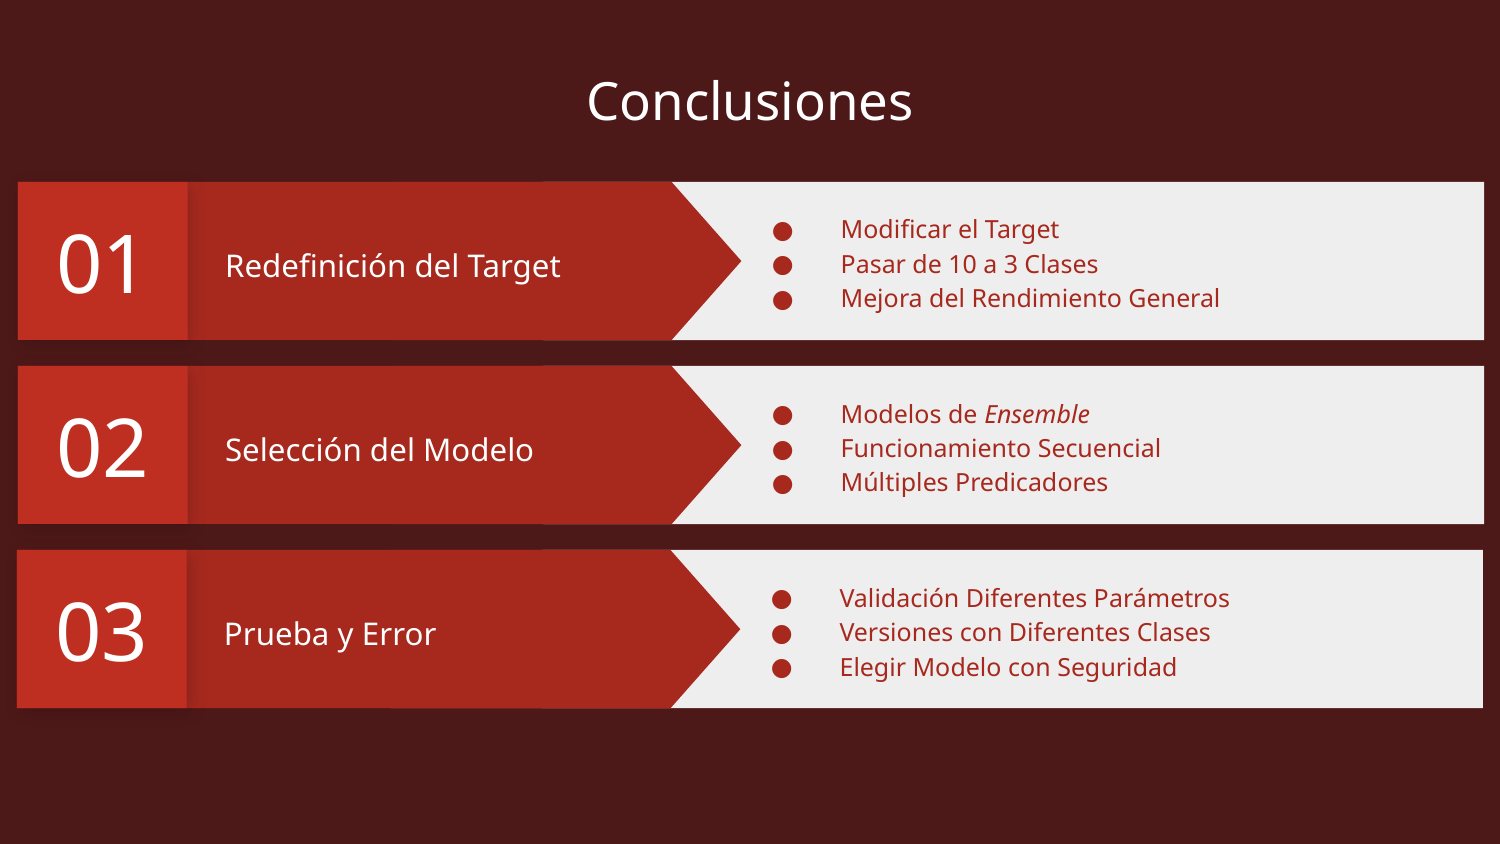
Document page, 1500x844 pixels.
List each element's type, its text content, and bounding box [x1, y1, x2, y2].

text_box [17, 181, 1485, 341]
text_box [16, 549, 1484, 709]
title Conclusiones [51, 52, 1449, 147]
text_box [17, 365, 1485, 525]
